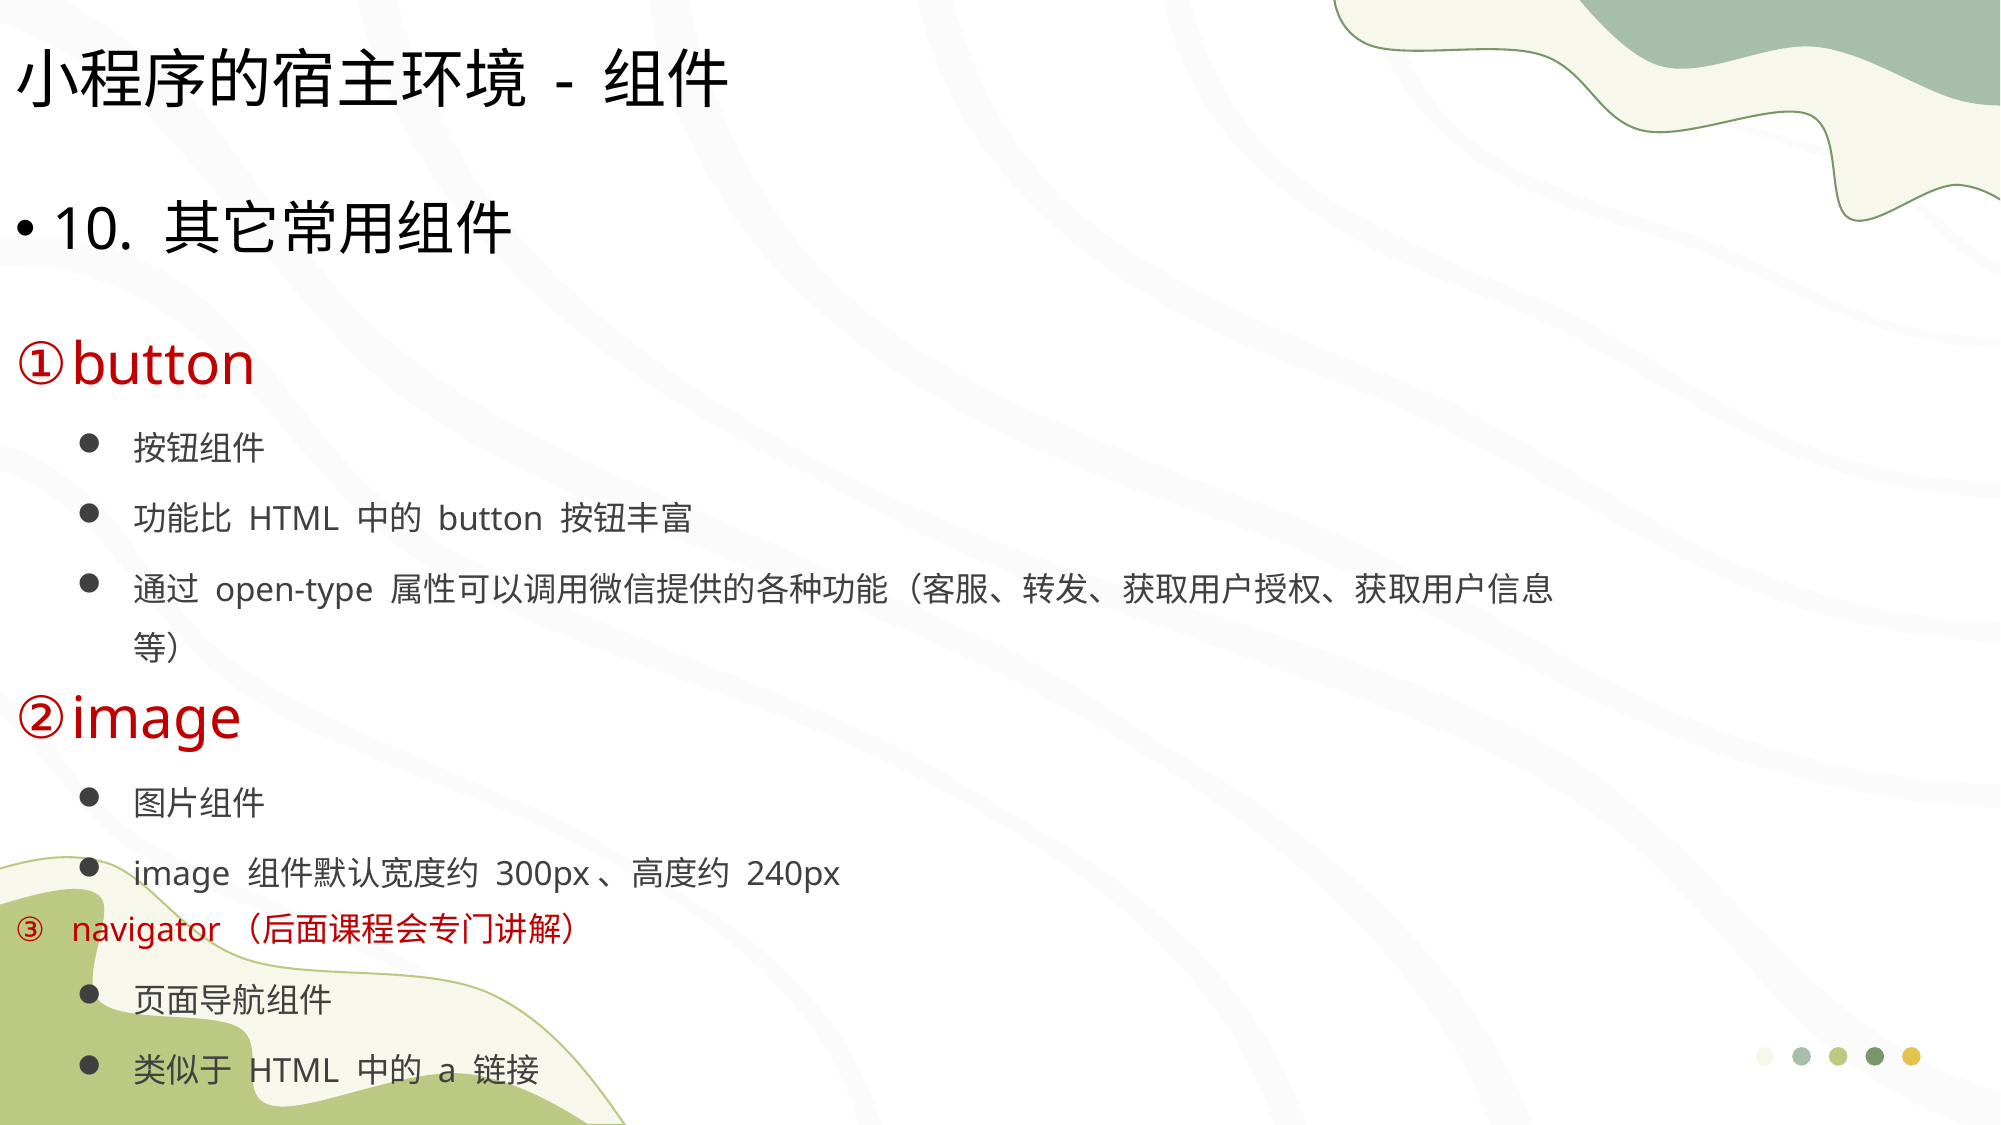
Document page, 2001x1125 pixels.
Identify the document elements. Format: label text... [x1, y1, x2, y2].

list button 按钮组件 功能比 HTML 中的 button 按钮丰富 通过 open-type 属性可以调用微信提供的各种功能（客服、转发、获取用户授权、获取用户信息等） image 图片组件 image 组件默认宽度约 300px、高度约 240px navigator（后面课程会专门讲解） 页面导航组件 类似于 HTML 中的 a 链接 [0, 326, 1616, 1087]
title 小程序的宿主环境 - 组件 [0, 38, 1439, 124]
list 10. 其它常用组件 [0, 192, 1616, 278]
